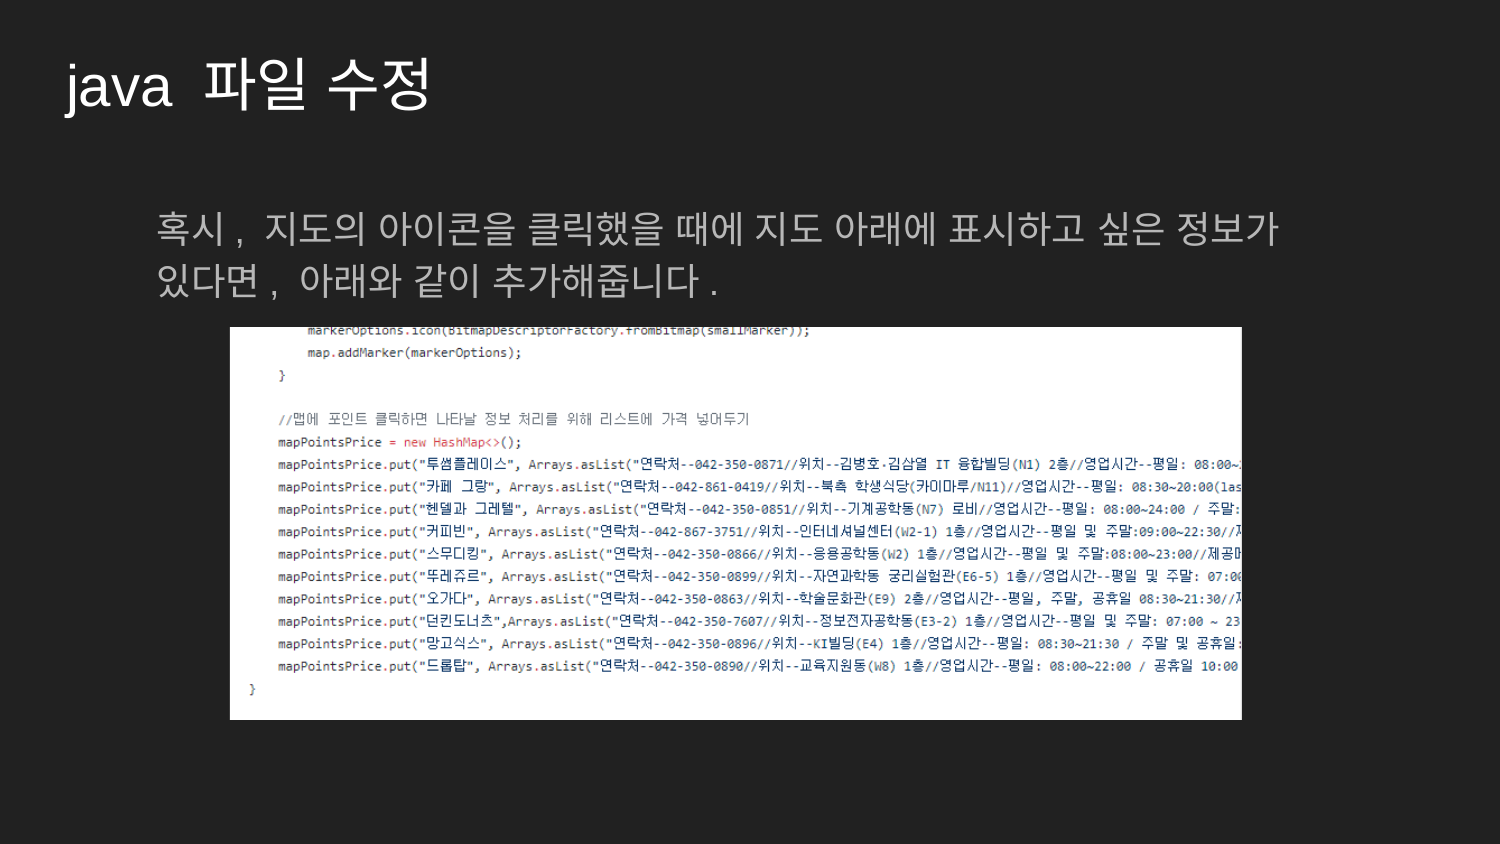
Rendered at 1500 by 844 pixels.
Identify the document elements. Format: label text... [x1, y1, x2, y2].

list 혹시, 지도의 아이콘을 클릭했을 때에 지도 아래에 표시하고 싶은 정보가 있다면, 아래와 같이 추가해줍니다. [141, 184, 1297, 678]
title java 파일 수정 [51, 32, 1449, 127]
picture [229, 327, 1271, 731]
